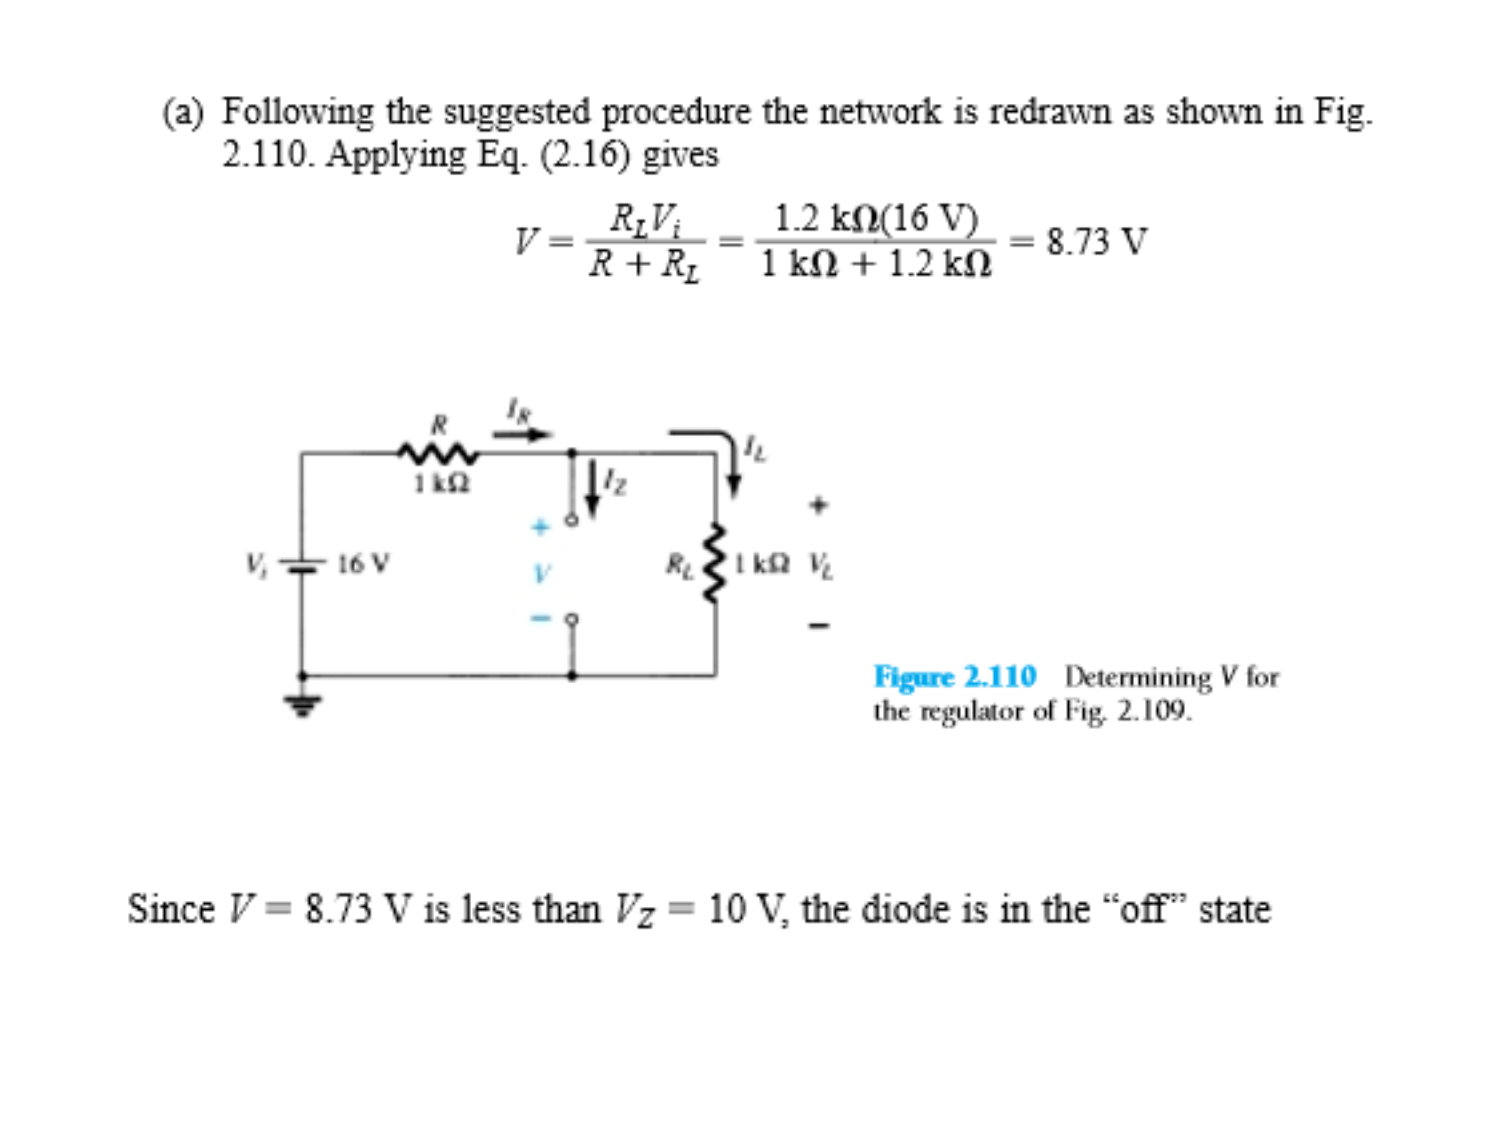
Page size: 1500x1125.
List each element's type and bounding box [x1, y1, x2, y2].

picture [187, 362, 1326, 763]
picture [93, 874, 1282, 938]
picture [137, 87, 1413, 330]
